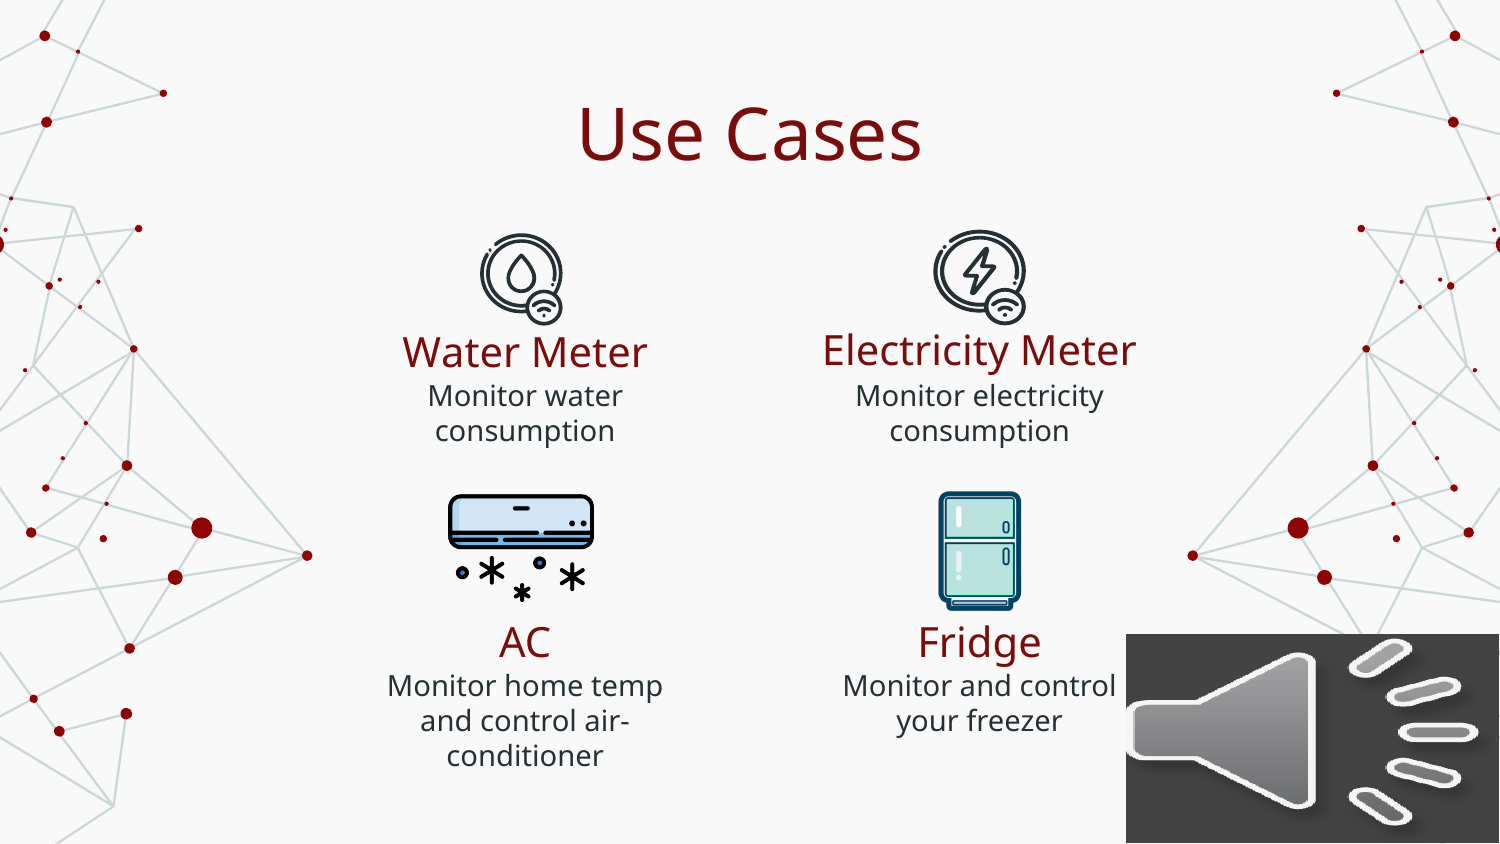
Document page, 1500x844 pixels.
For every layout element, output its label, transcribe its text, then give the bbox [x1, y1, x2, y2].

title Fridge [804, 601, 1156, 652]
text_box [933, 229, 1027, 326]
picture [1124, 632, 1500, 844]
title AC [344, 601, 706, 688]
title Water Meter [344, 311, 706, 362]
subtitle Monitor electricity consumption [804, 362, 1156, 472]
subtitle Monitor home temp and control air-conditioner [344, 688, 706, 818]
picture [448, 475, 595, 621]
picture [918, 490, 1041, 612]
title Electricity Meter [777, 308, 1182, 396]
subtitle Monitor water consumption [344, 362, 706, 472]
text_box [479, 233, 563, 326]
title Use Cases [118, 72, 1382, 167]
subtitle Monitor and control your freezer [804, 652, 1119, 762]
